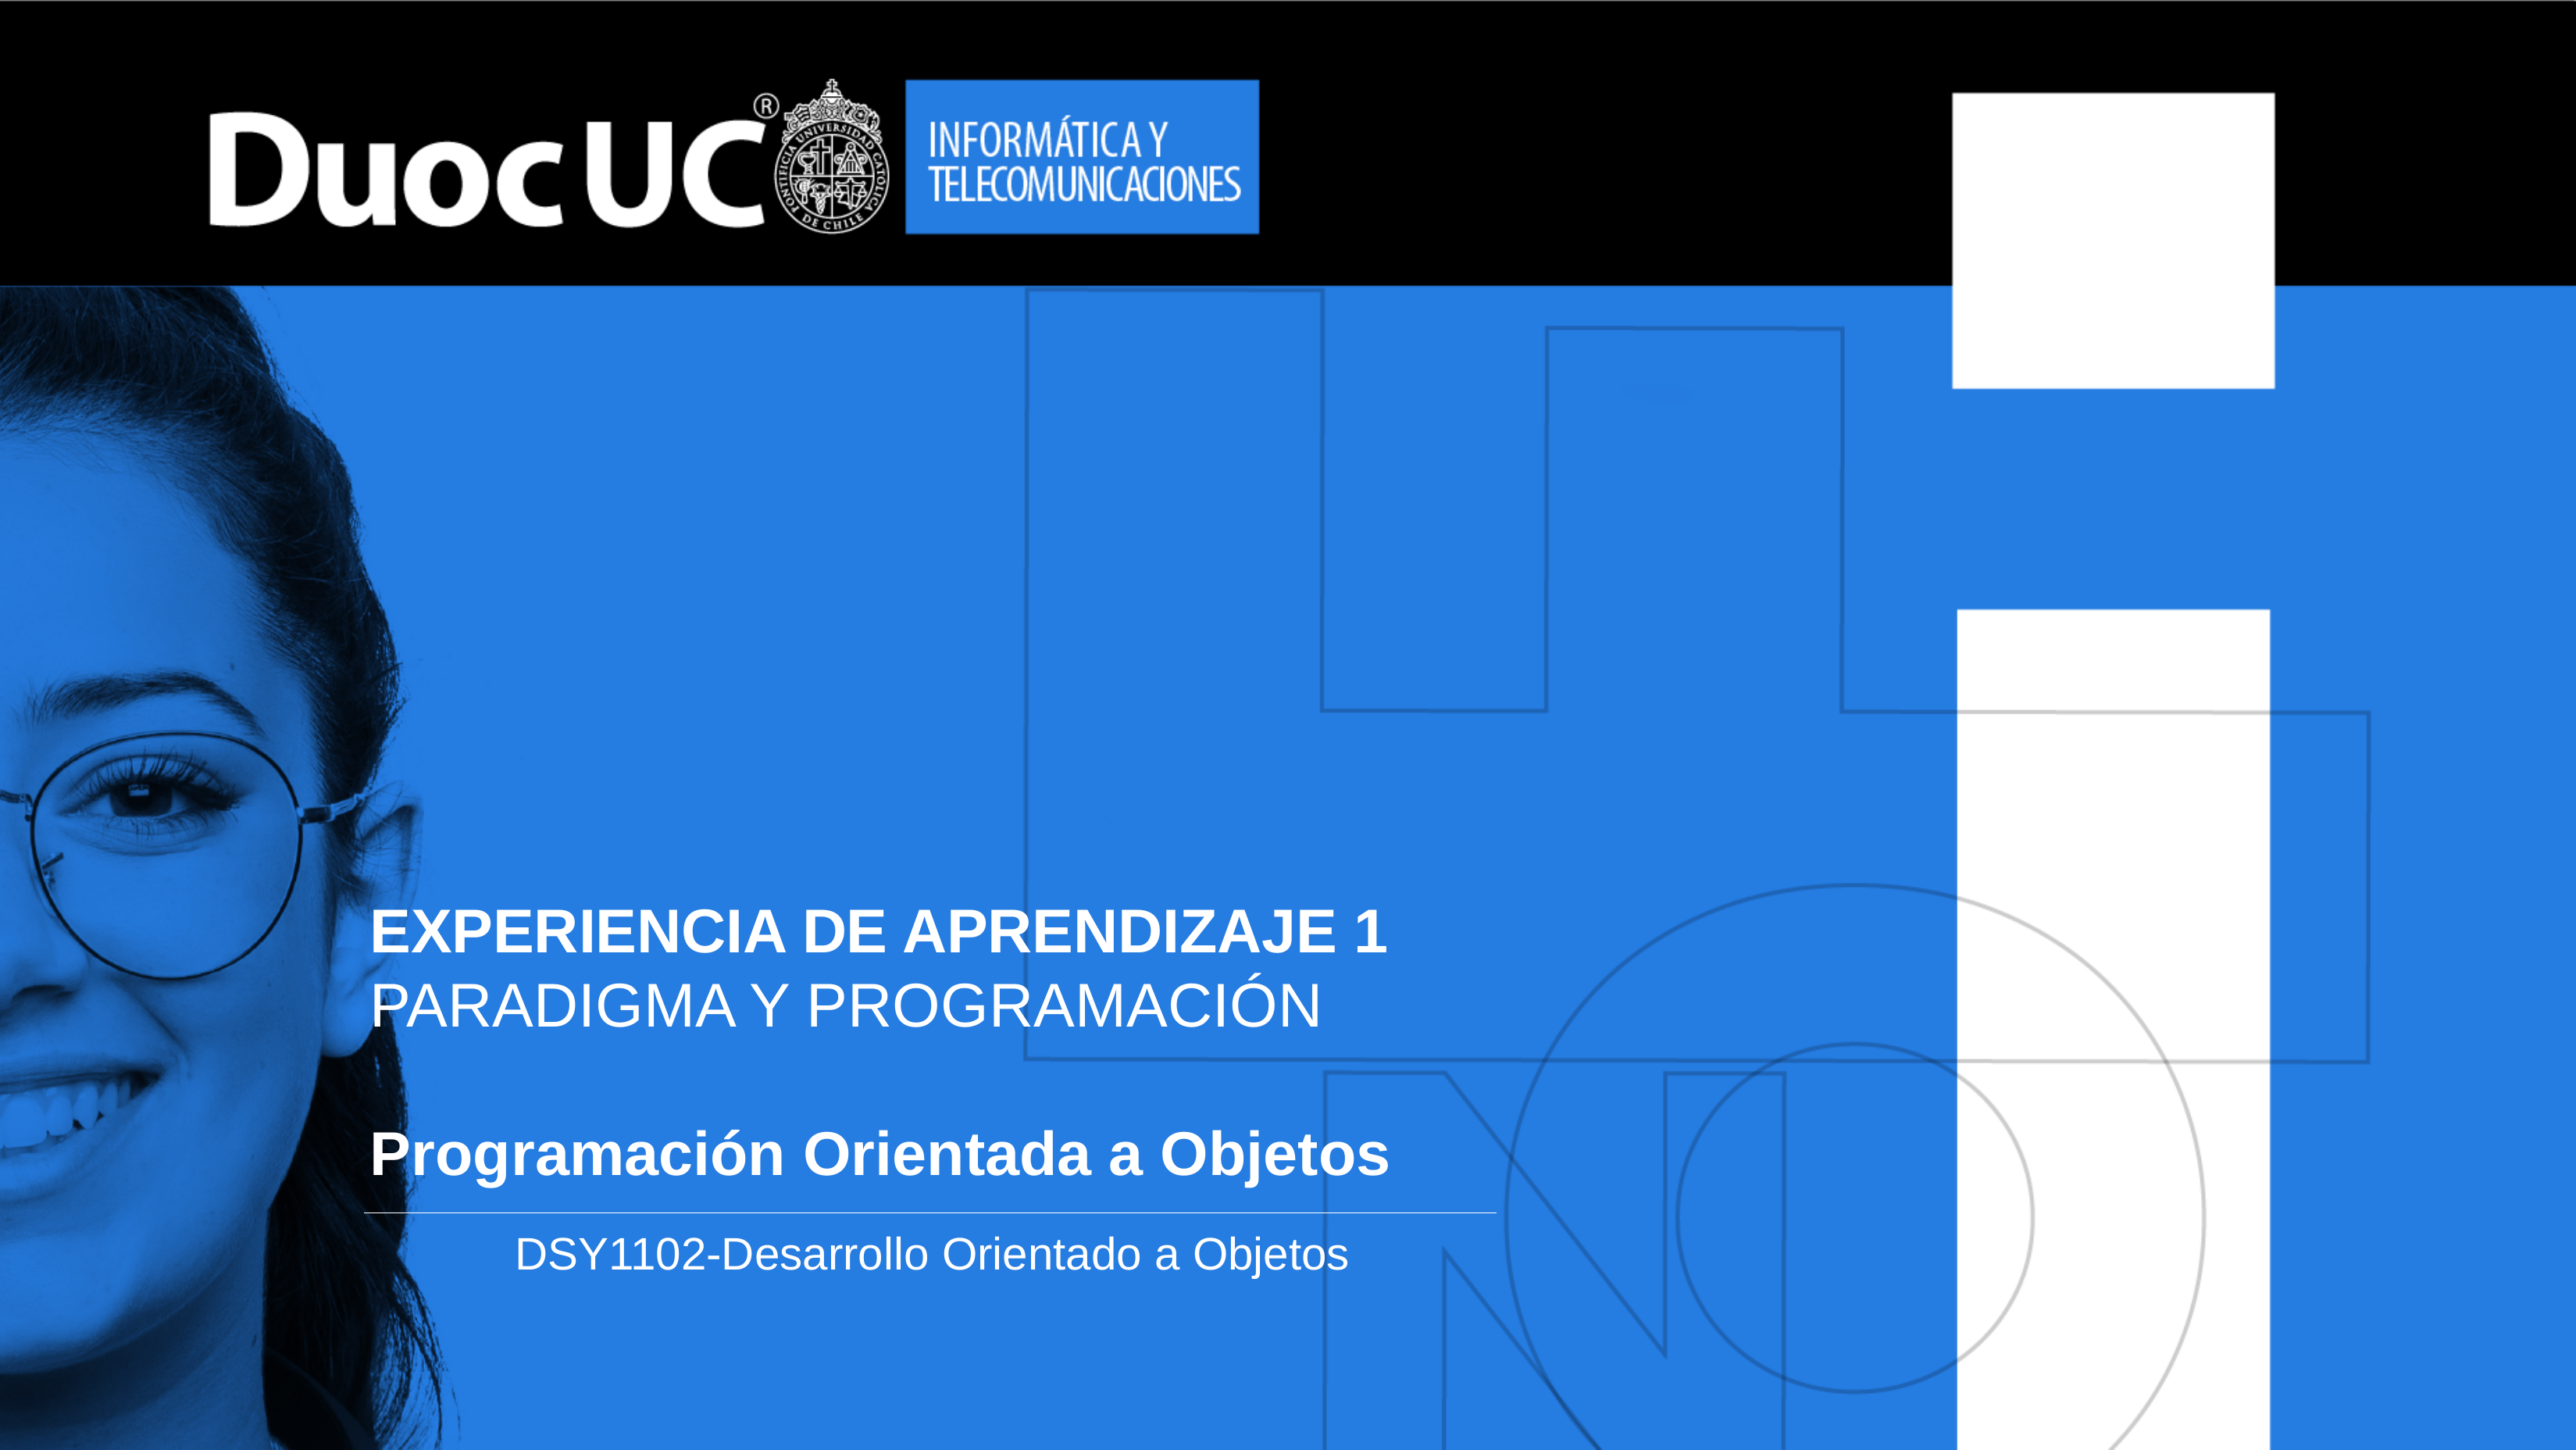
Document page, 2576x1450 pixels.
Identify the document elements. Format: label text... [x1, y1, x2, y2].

title EXPERIENCIA DE APRENDIZAJE 1 PARADIGMA Y PROGRAMACIÓN Programación Orientada a Objetos [369, 891, 1854, 1188]
subtitle DSY1102-Desarrollo Orientado a Objetos [375, 1224, 1492, 1280]
picture [0, 0, 2576, 1450]
